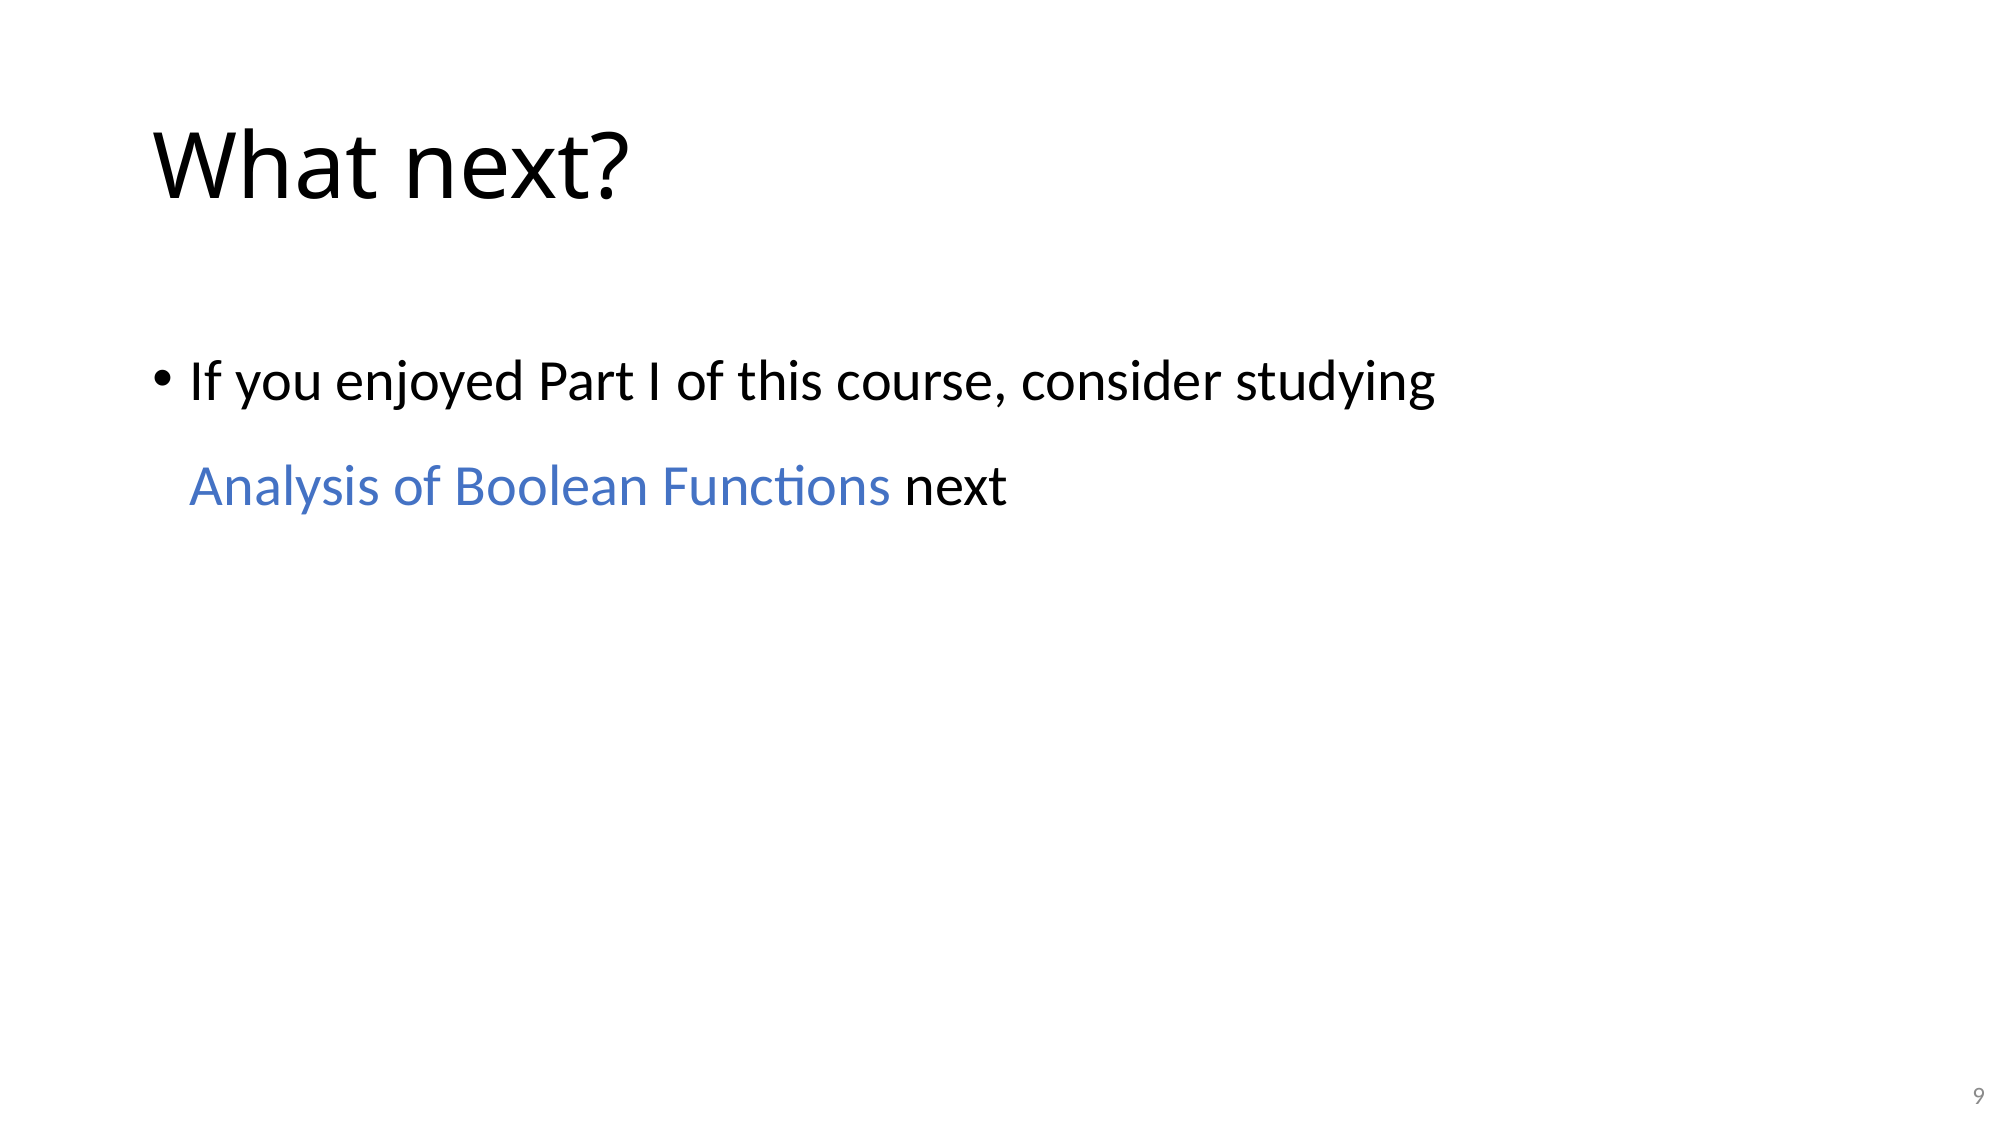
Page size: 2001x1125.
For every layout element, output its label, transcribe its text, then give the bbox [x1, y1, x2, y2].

slide_number 9 [1550, 1064, 2000, 1125]
title What next? [137, 59, 1863, 278]
list If you enjoyed Part I of this course, consider studying Analysis of Boolean Functions next [137, 299, 1580, 1014]
